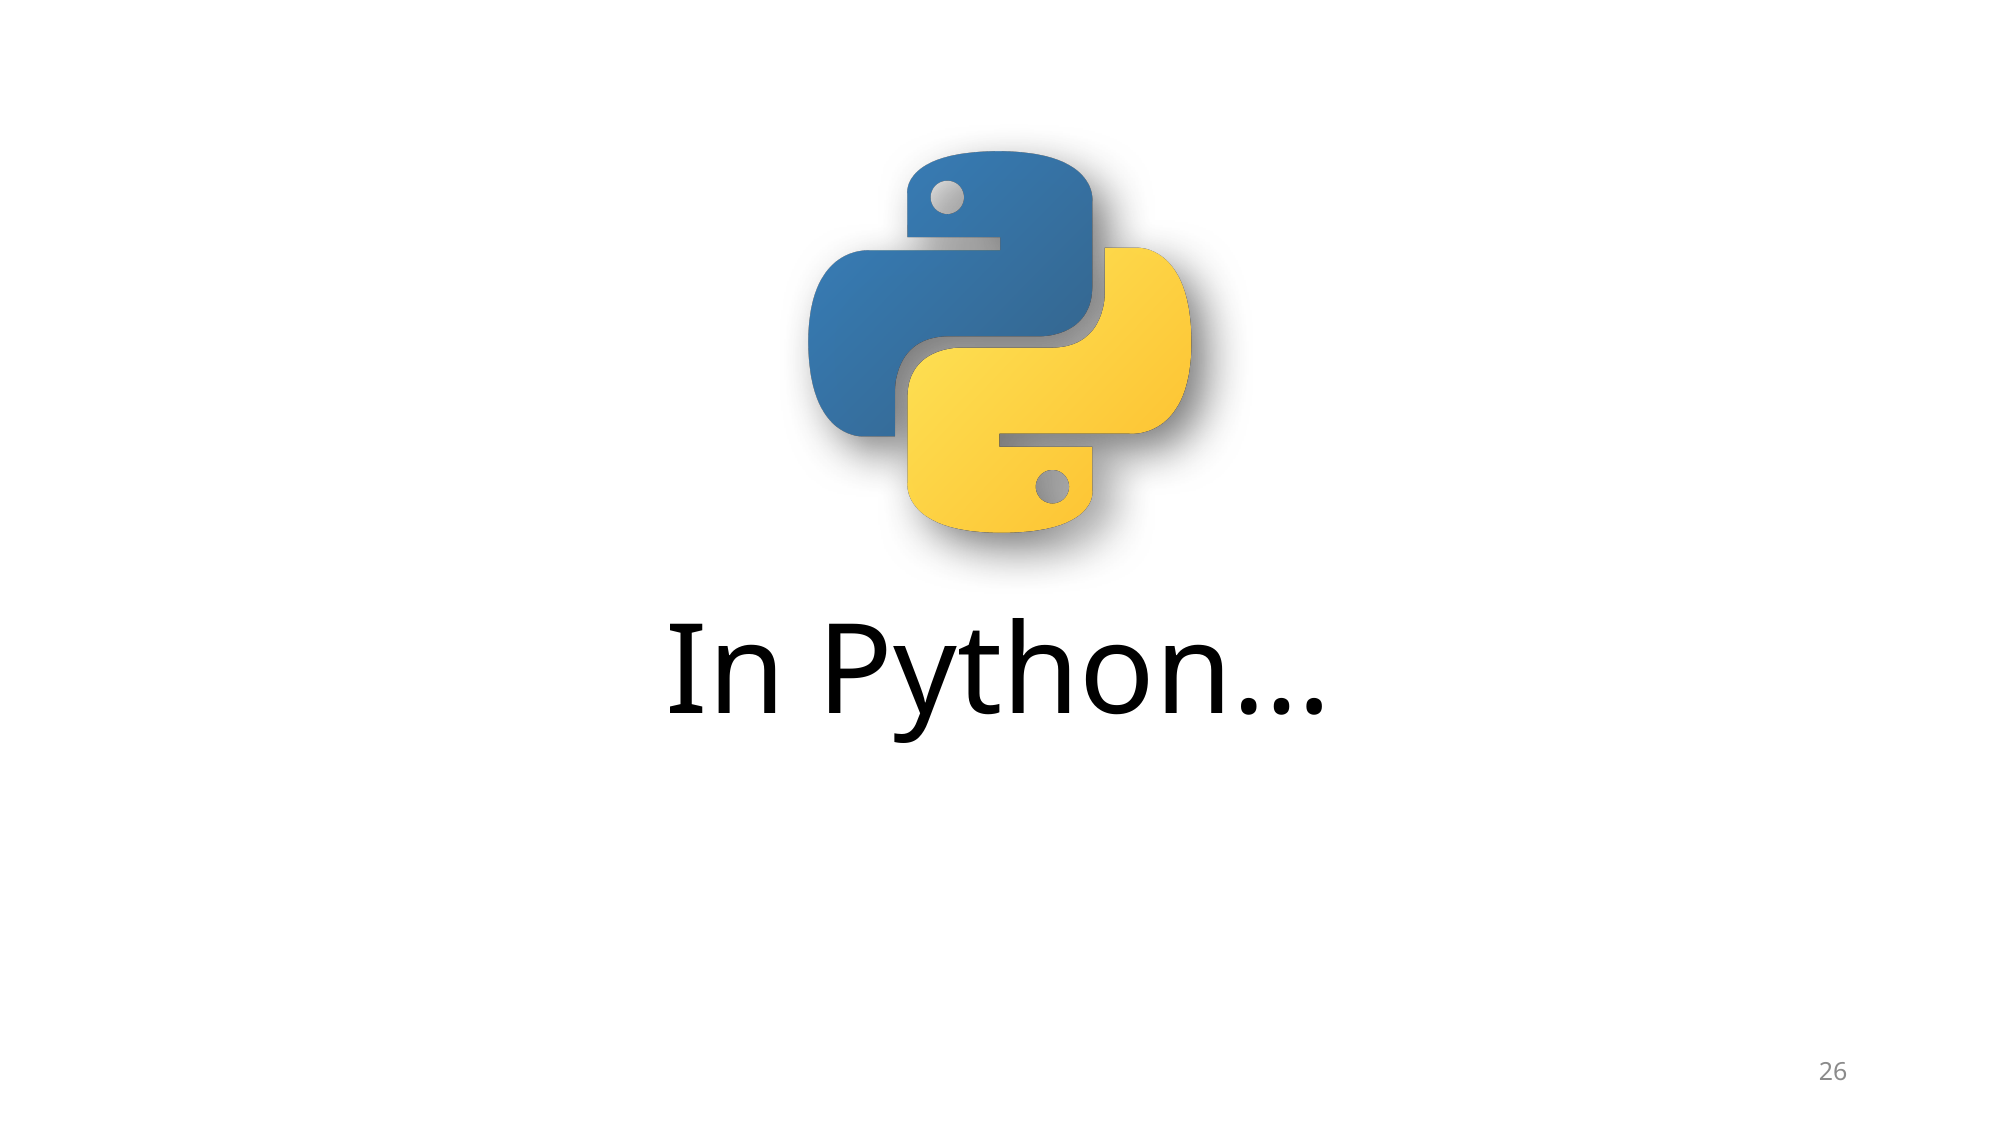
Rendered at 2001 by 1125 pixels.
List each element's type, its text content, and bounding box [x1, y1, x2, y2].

slide_number 26 [1412, 1042, 1863, 1103]
picture [808, 151, 1192, 534]
title In Python… [136, 562, 1862, 749]
